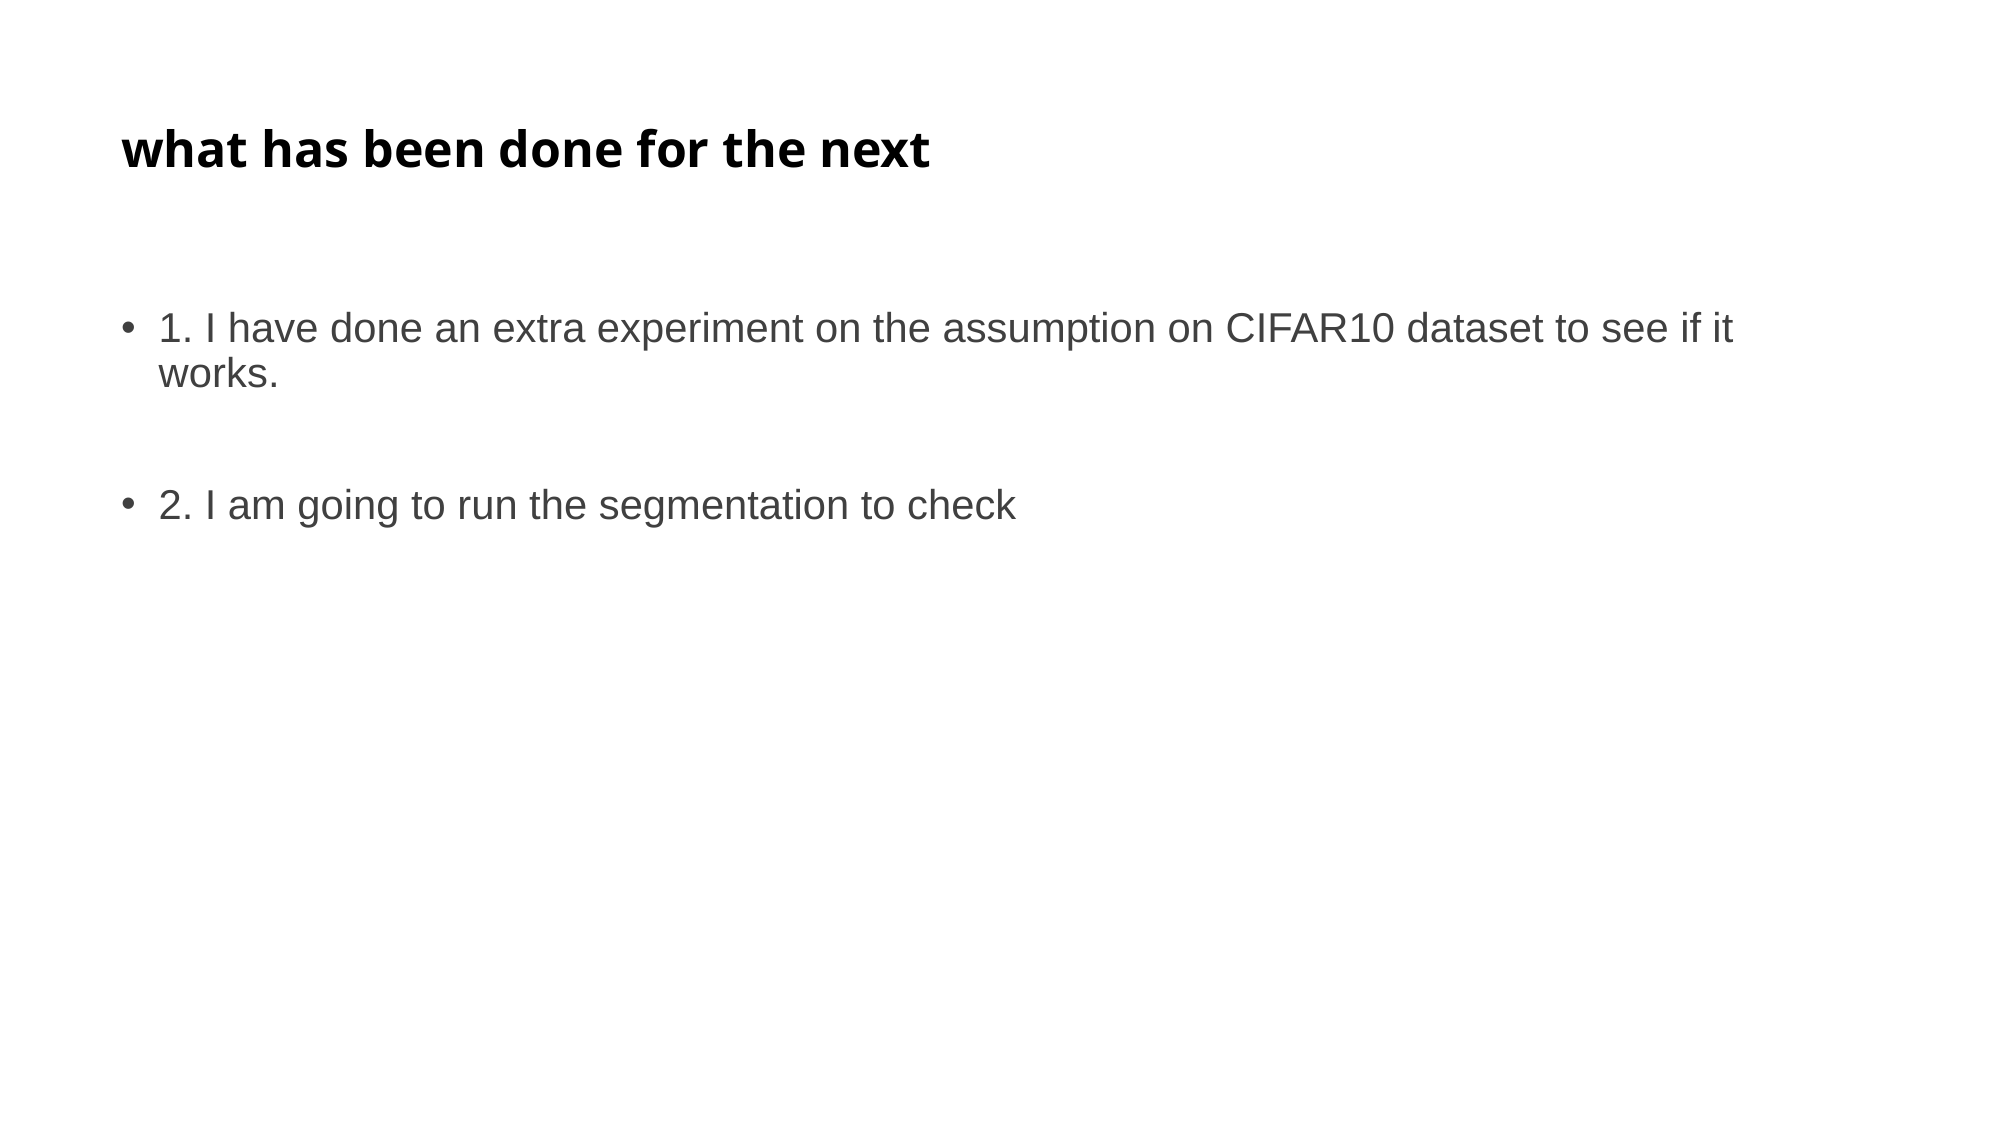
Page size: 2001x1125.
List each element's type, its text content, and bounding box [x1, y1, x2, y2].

list 1. I have done an extra experiment on the assumption on CIFAR10 dataset to see if it works. 2. I am going to run the segmentation to check [106, 299, 1832, 1014]
title what has been done for the next [106, 42, 1832, 260]
